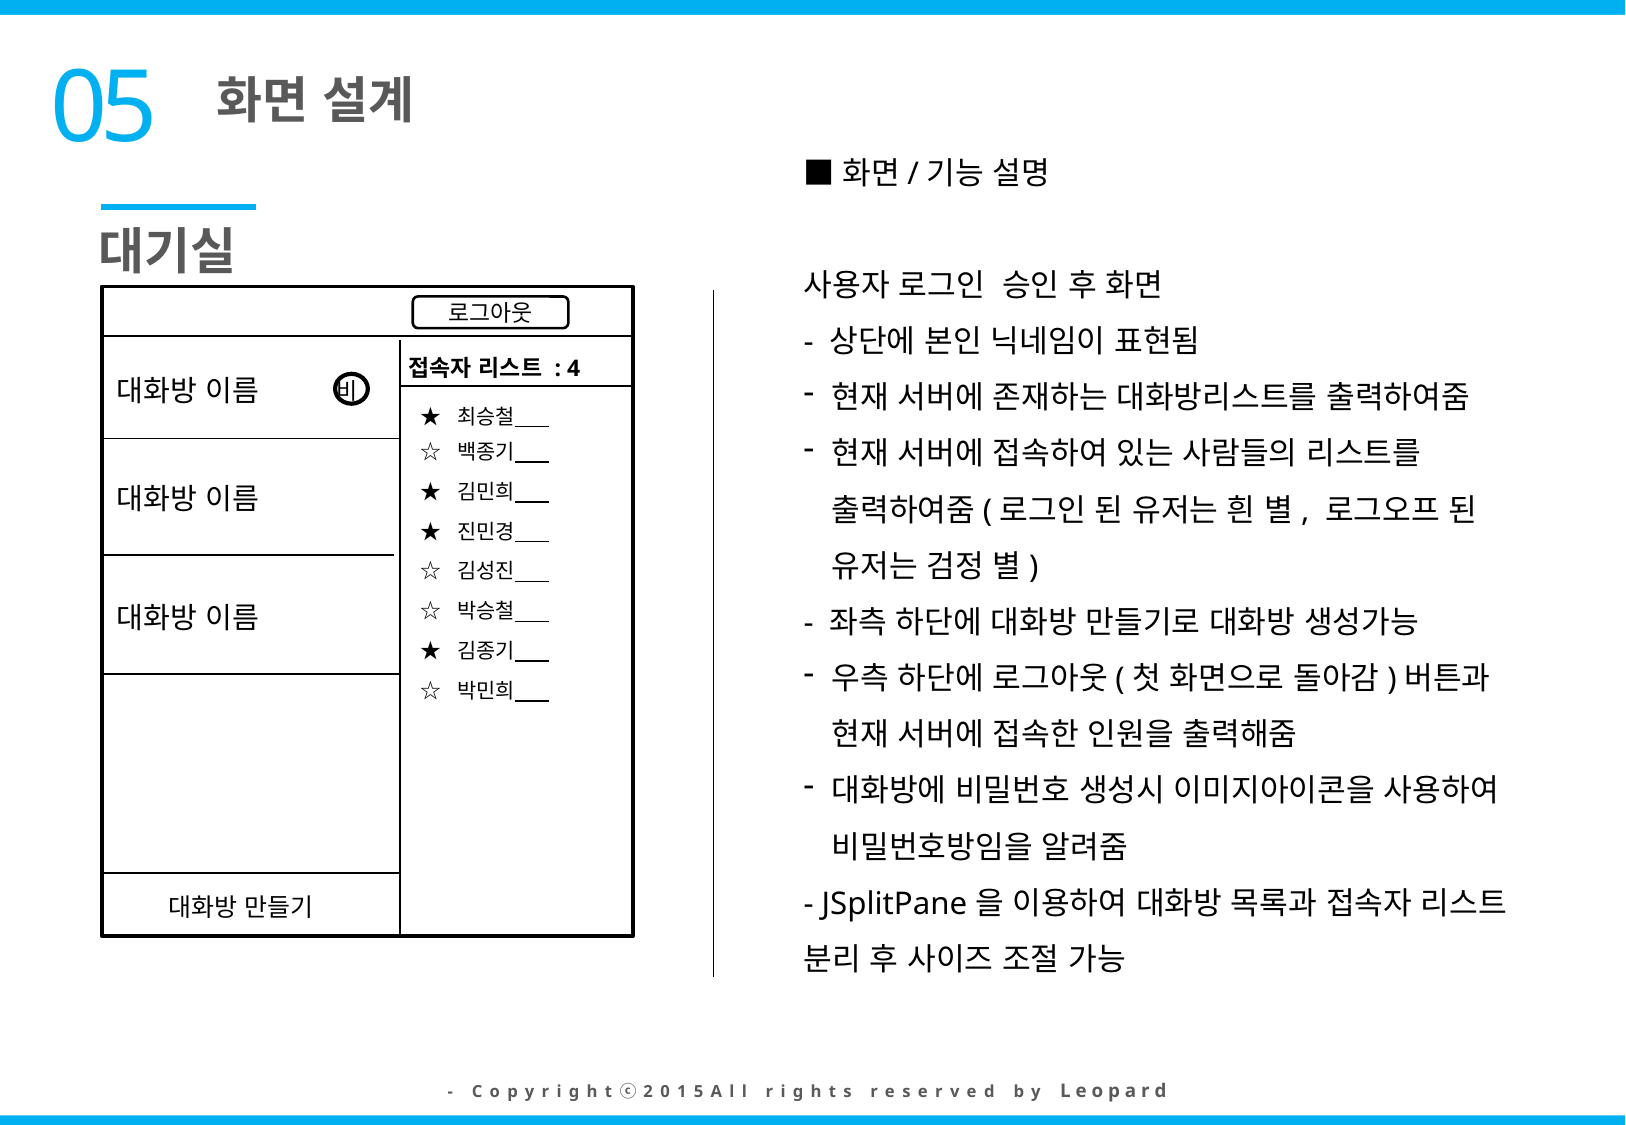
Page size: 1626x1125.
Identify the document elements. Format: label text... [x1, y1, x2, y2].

text_box - Copyrightⓒ2015All rights reserved by L e o p a r d [373, 1070, 1246, 1111]
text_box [101, 286, 634, 937]
text_box ■화면/기능 설명 사용자 로그인 승인 후 화면 - 상단에 본인 닉네임이 표현됨 현재 서버에 존재하는 대화방리스트를 출력하여줌 현재 서버에 접속하여 있는 사람들의 리스트를 출력하여줌(로그인 된 유저는 흰 별, 로그오프 된 유저는 검정 별) - 좌측 하단에 대화방 만들기로 대화방 생성가능 우측 하단에 로그아웃(첫 화면으로 돌아감)버튼과 현재 서버에 접속한 인원을 출력해줌 대화방에 비밀번호 생성시 이미지아이콘을 사용하여 비밀번호방임을 알려줌 - JSplitPane을 이용하여 대화방 목록과 접속자 리스트 분리 후 사이즈 조절 가능 [788, 126, 1533, 984]
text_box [80, 180, 671, 280]
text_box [32, 29, 790, 172]
text_box [0, 13, 1625, 1118]
